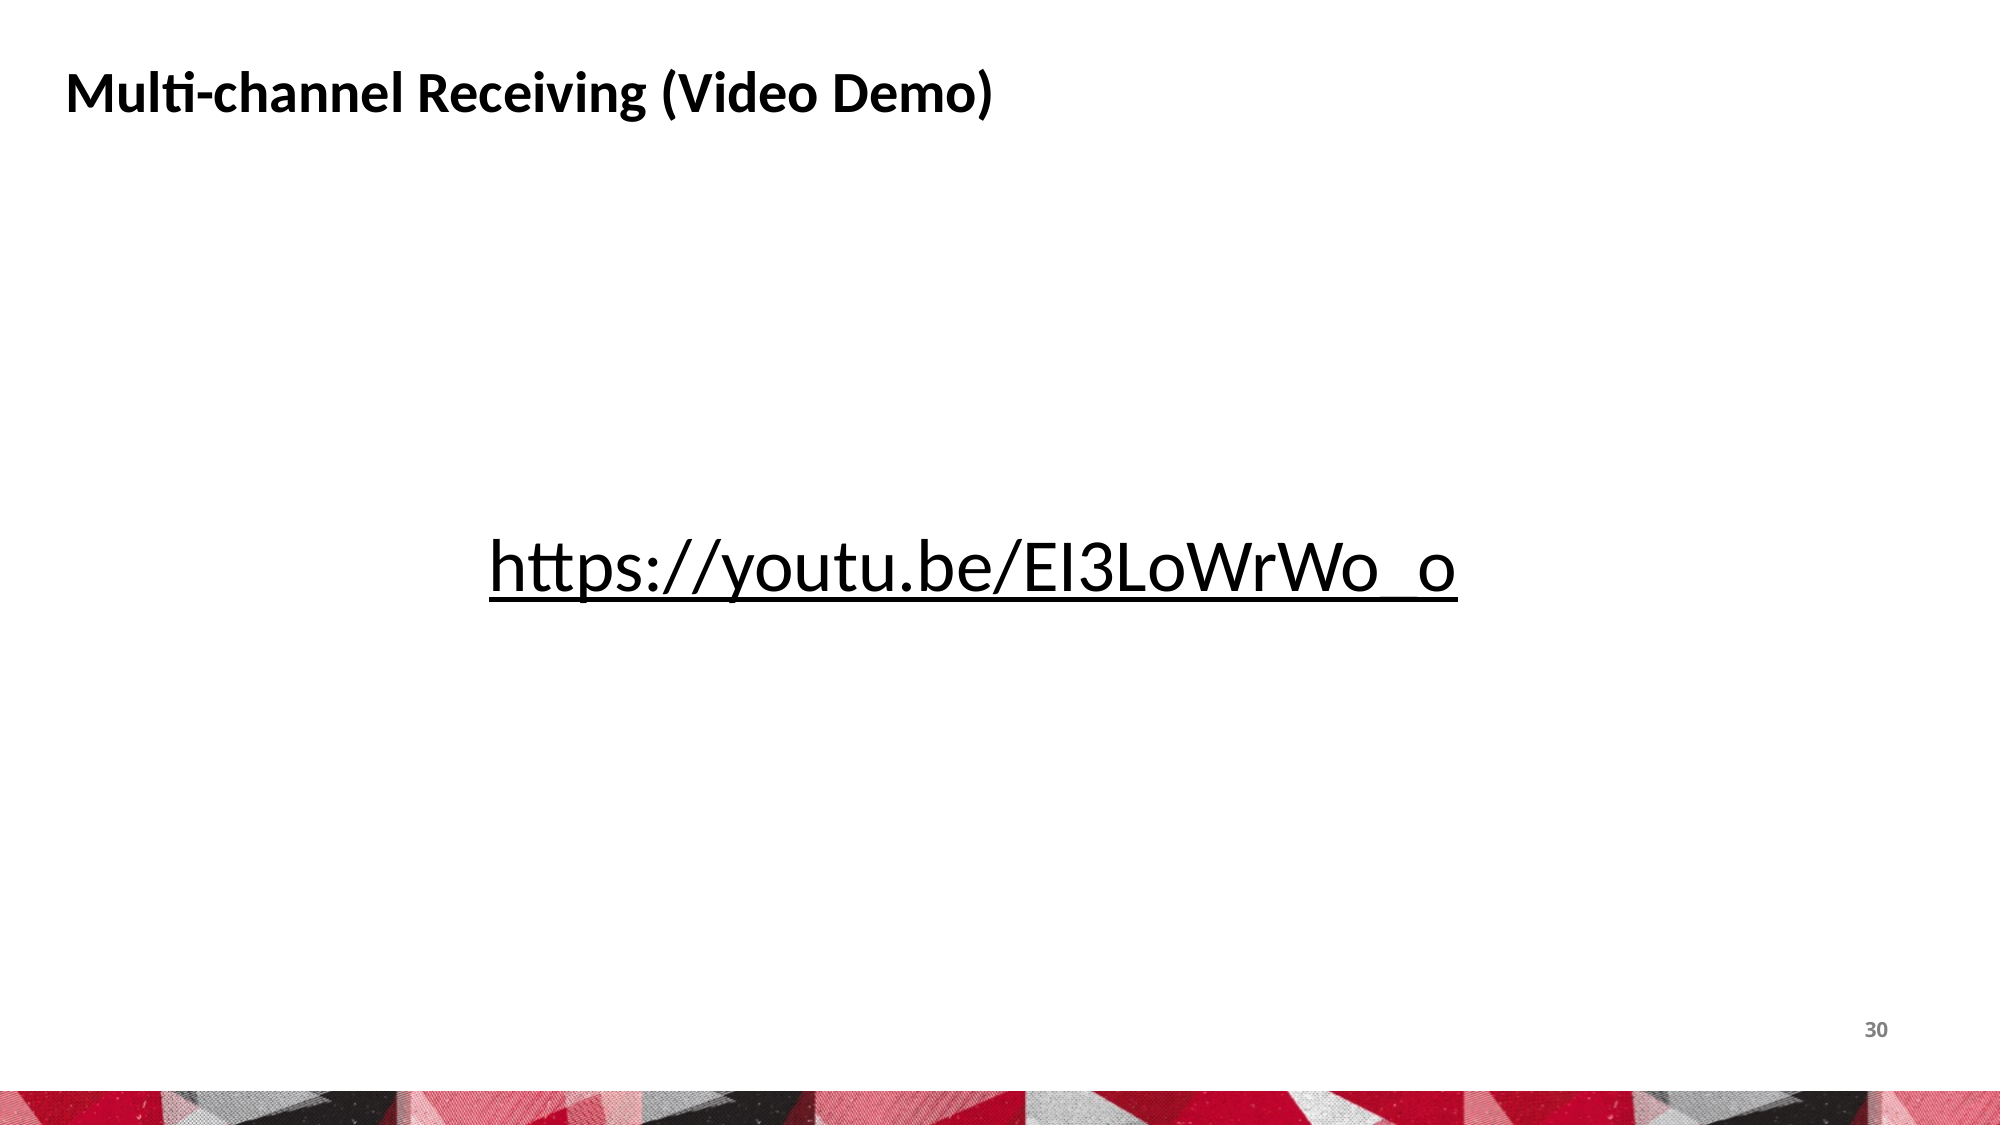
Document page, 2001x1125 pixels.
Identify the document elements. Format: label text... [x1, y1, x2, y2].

text_box https://youtu.be/EI3LoWrWo_o [474, 509, 1475, 615]
text_box Multi-channel Receiving (Video Demo) [50, 46, 1612, 132]
picture [0, 1091, 2000, 1125]
